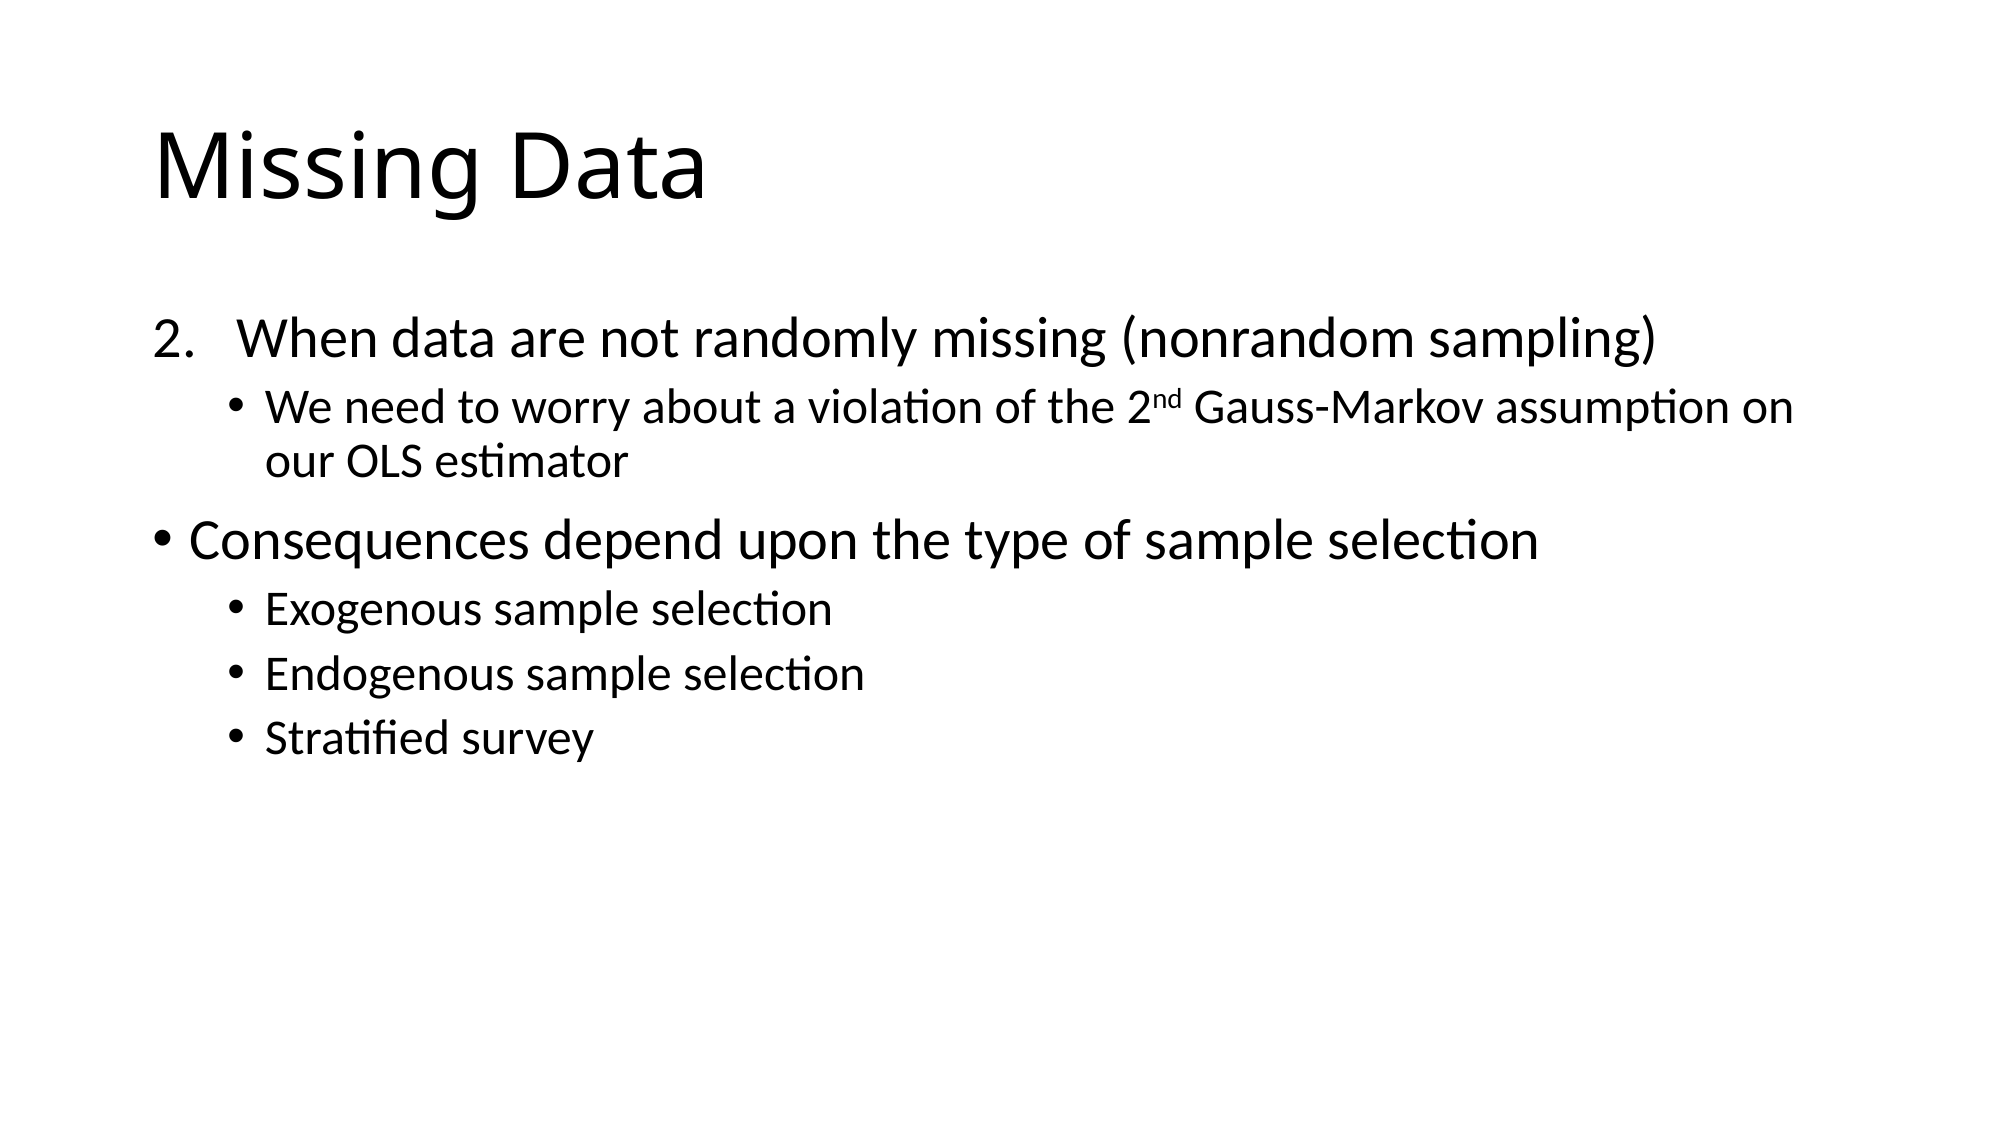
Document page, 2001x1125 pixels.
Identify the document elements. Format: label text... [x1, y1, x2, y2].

list When data are not randomly missing (nonrandom sampling) We need to worry about a violation of the 2nd Gauss-Markov assumption on our OLS estimator Consequences depend upon the type of sample selection Exogenous sample selection Endogenous sample selection Stratified survey [137, 299, 1863, 1014]
title Missing Data [137, 59, 1863, 278]
